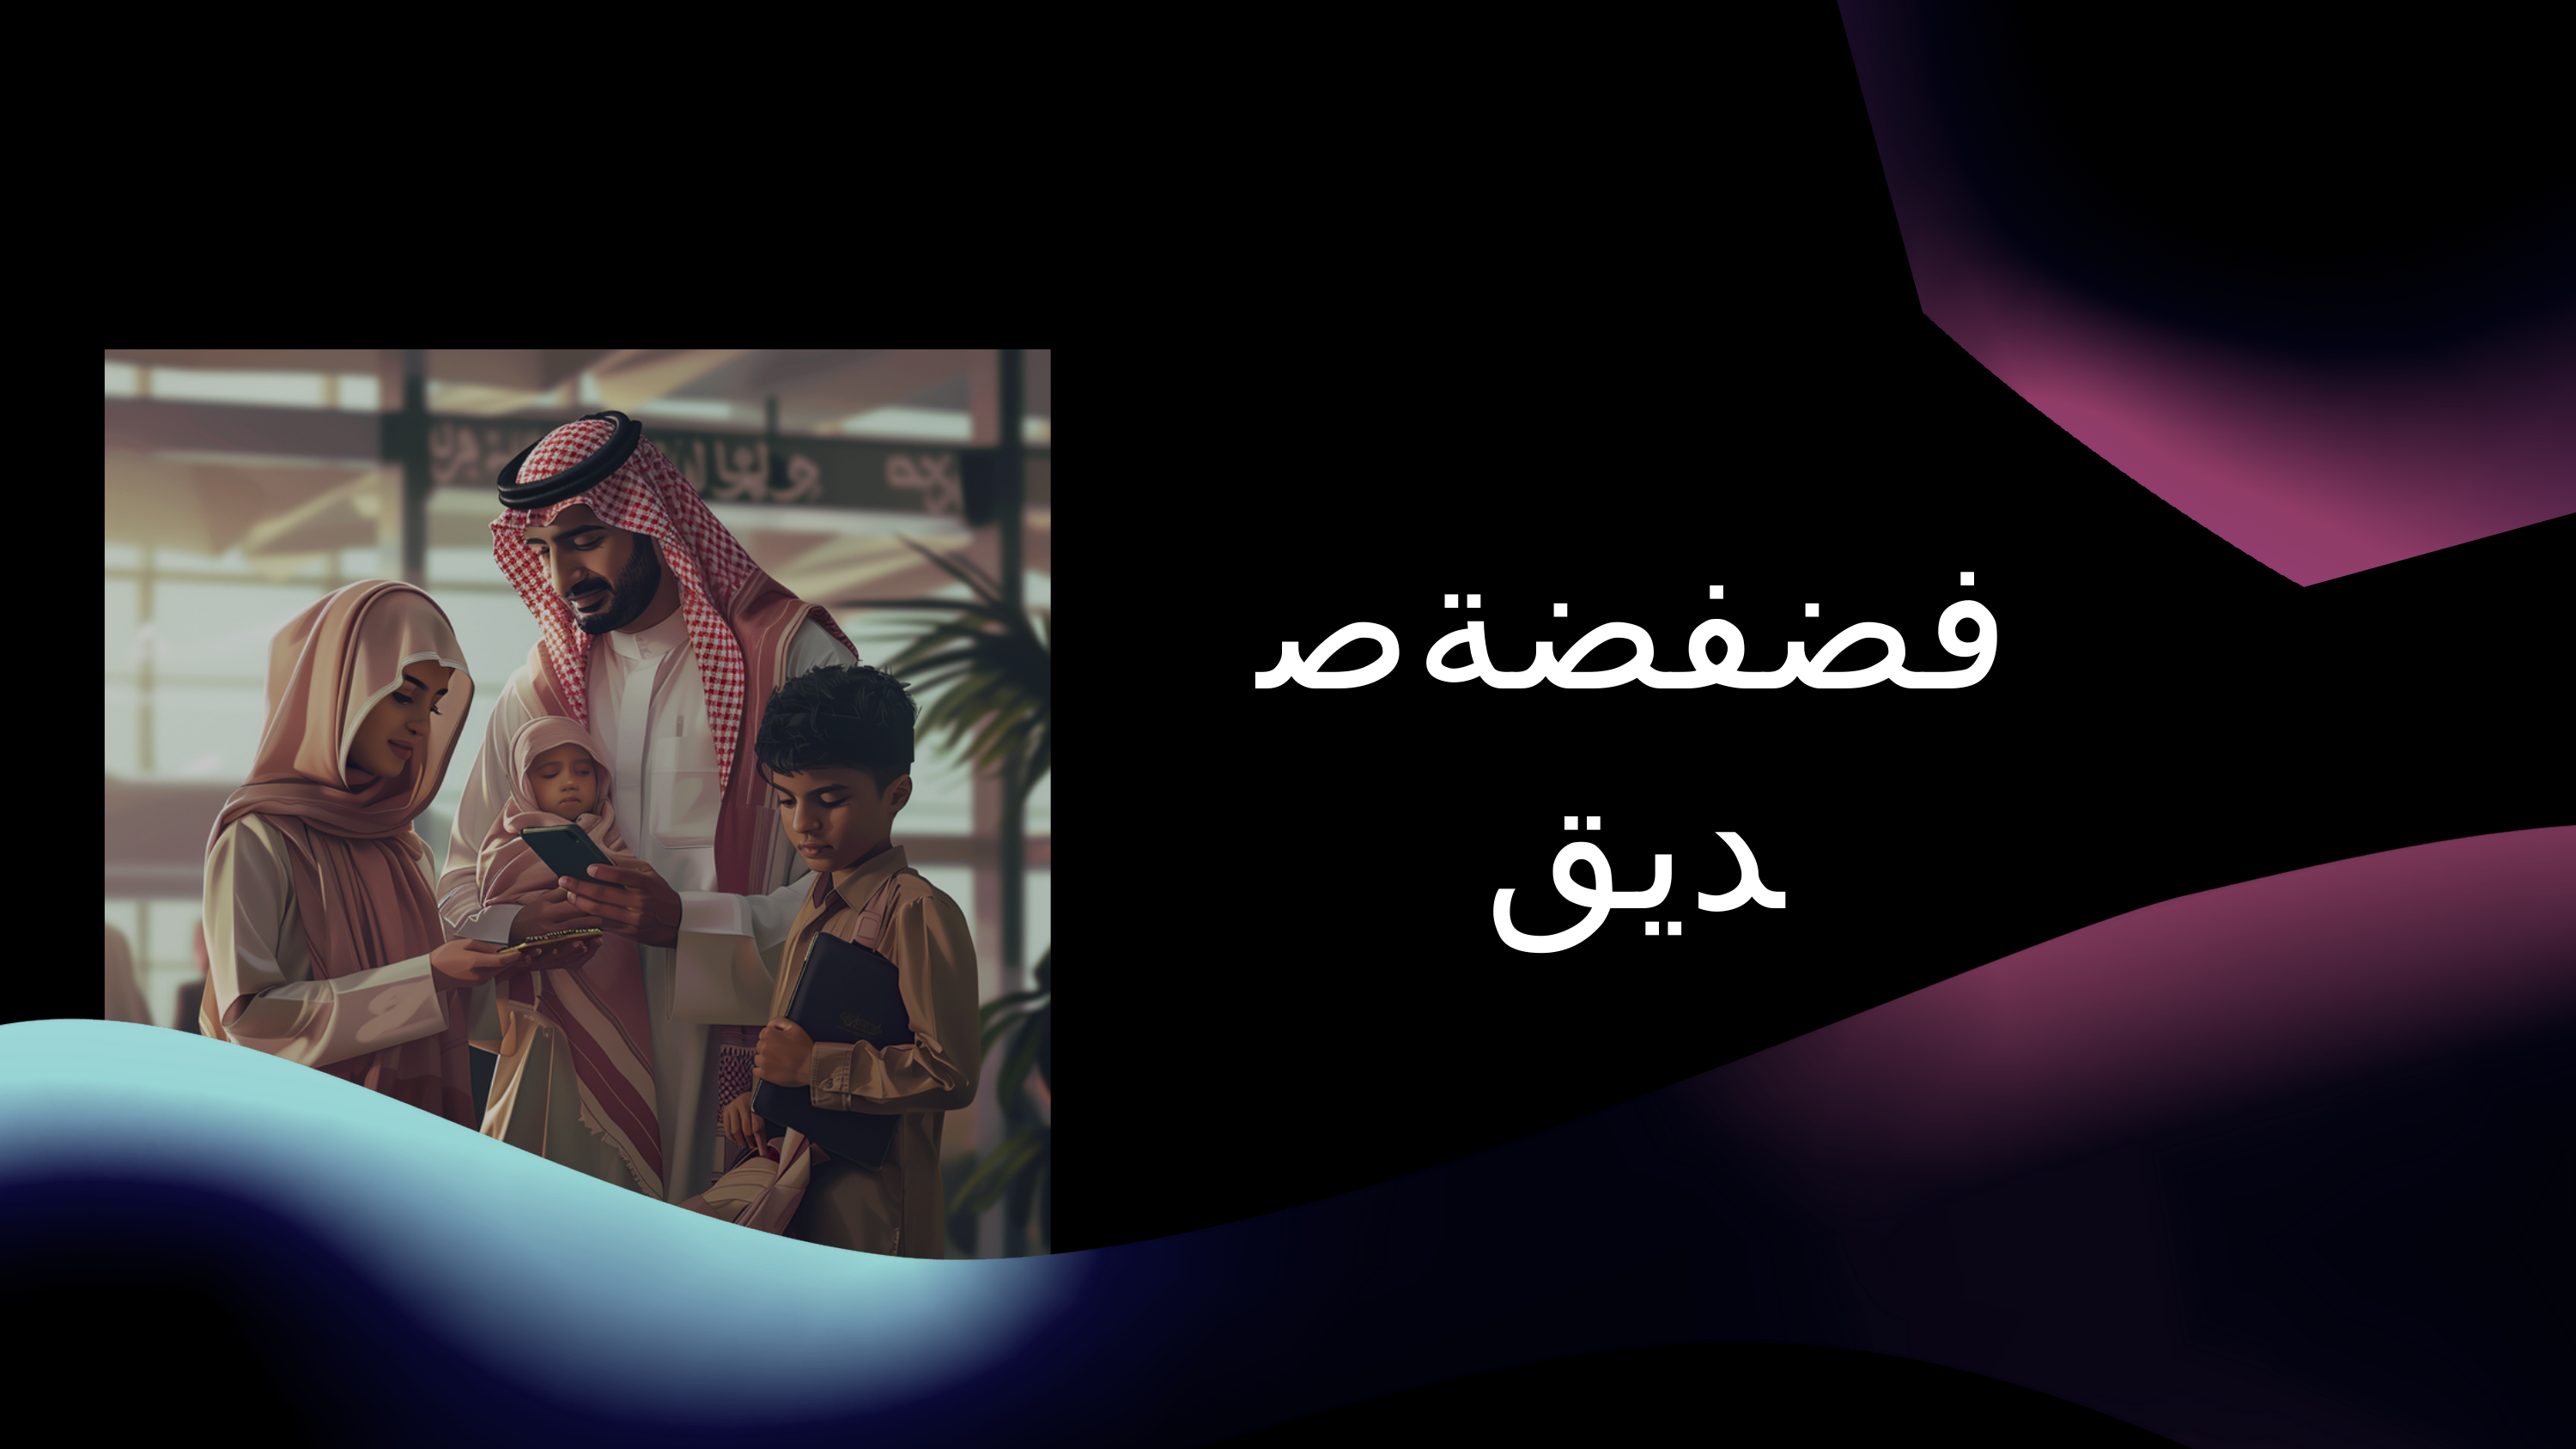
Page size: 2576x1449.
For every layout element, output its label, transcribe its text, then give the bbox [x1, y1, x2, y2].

text_box [104, 349, 1051, 822]
text_box [0, 822, 2576, 1449]
text_box [1837, 0, 2576, 660]
text_box فضفضةصديق [1230, 505, 2039, 946]
